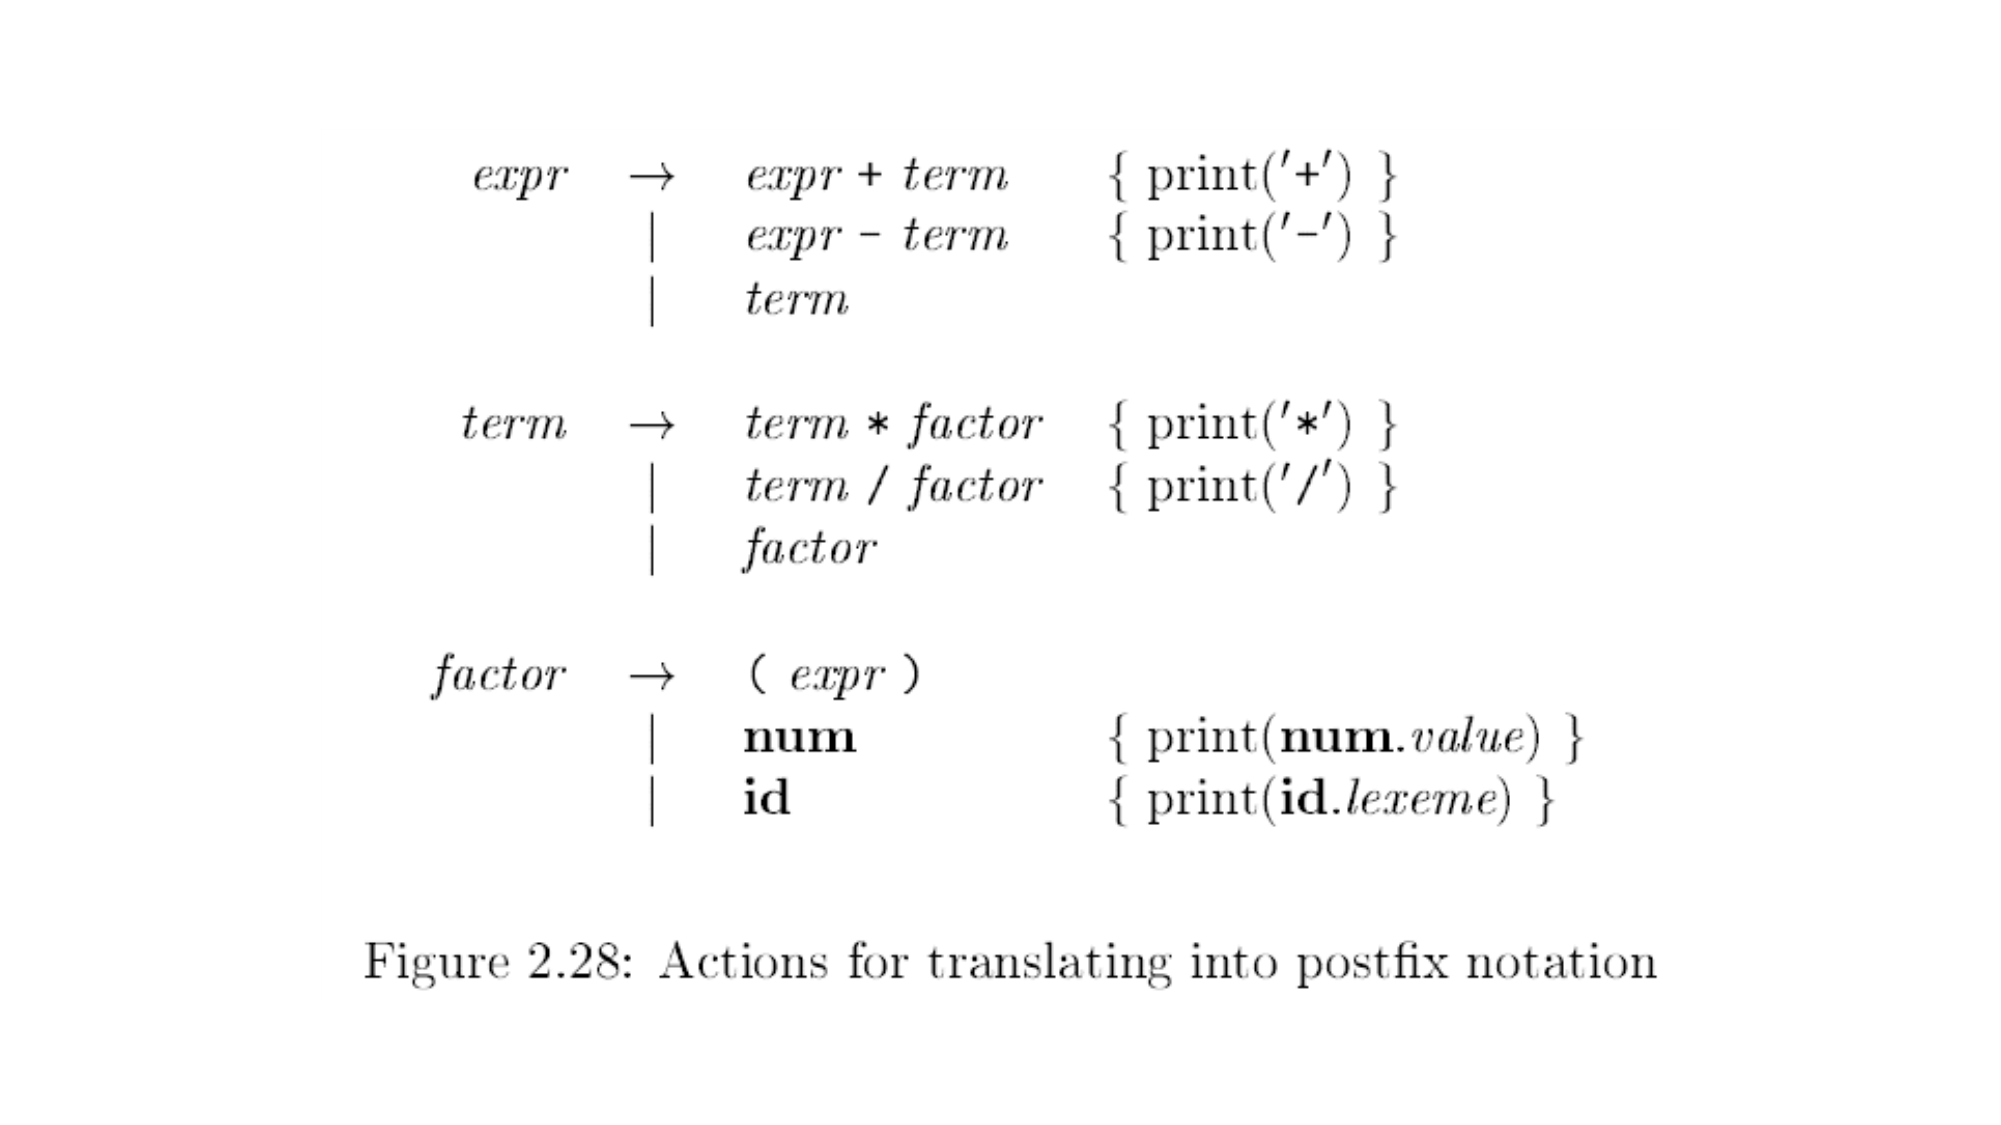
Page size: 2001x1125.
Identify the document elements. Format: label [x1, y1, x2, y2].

picture [319, 128, 1680, 997]
